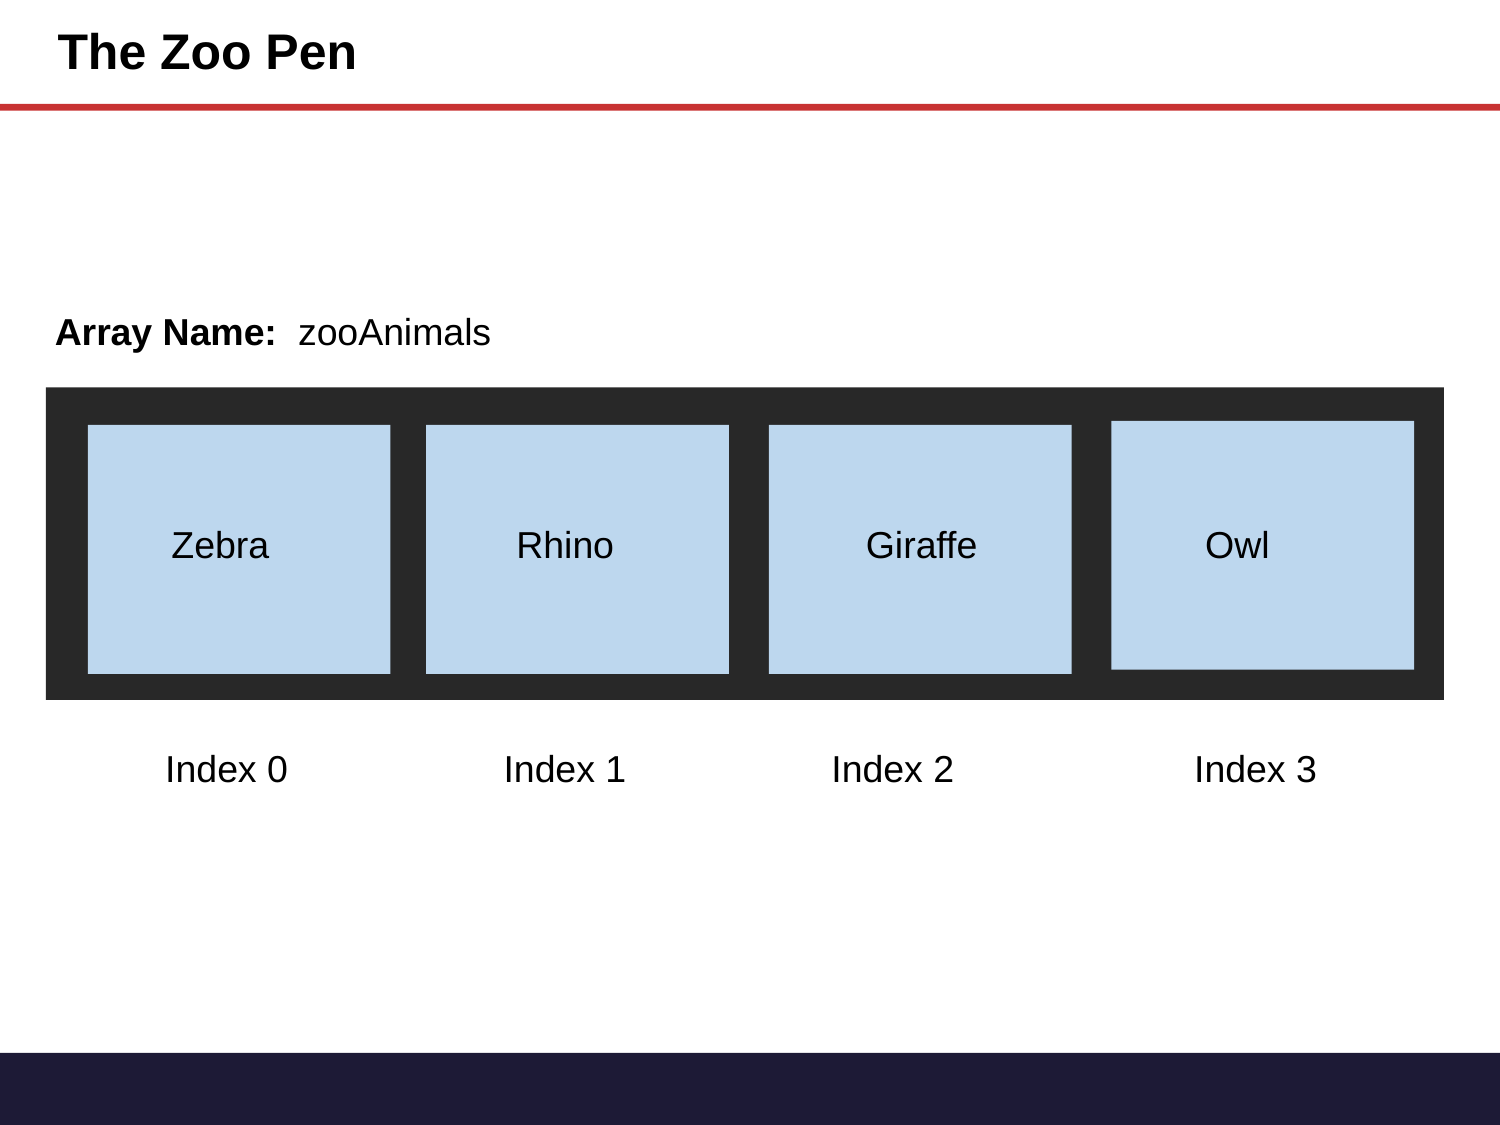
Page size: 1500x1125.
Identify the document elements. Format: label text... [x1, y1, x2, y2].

text_box [87, 424, 391, 674]
text_box Giraffe [858, 513, 986, 574]
text_box Zebra [164, 513, 277, 574]
text_box Index 2 [824, 737, 963, 798]
title The Zoo Pen [49, 0, 948, 108]
text_box Owl [1197, 513, 1278, 574]
text_box Index 0 [157, 737, 307, 798]
text_box Index 3 [1186, 737, 1325, 798]
text_box [1111, 420, 1415, 670]
text_box Index 1 [496, 737, 635, 798]
text_box Array Name: zooAnimals [47, 300, 500, 361]
text_box [426, 424, 729, 674]
text_box [45, 387, 1444, 700]
text_box Rhino [508, 513, 622, 574]
text_box [768, 424, 1072, 674]
